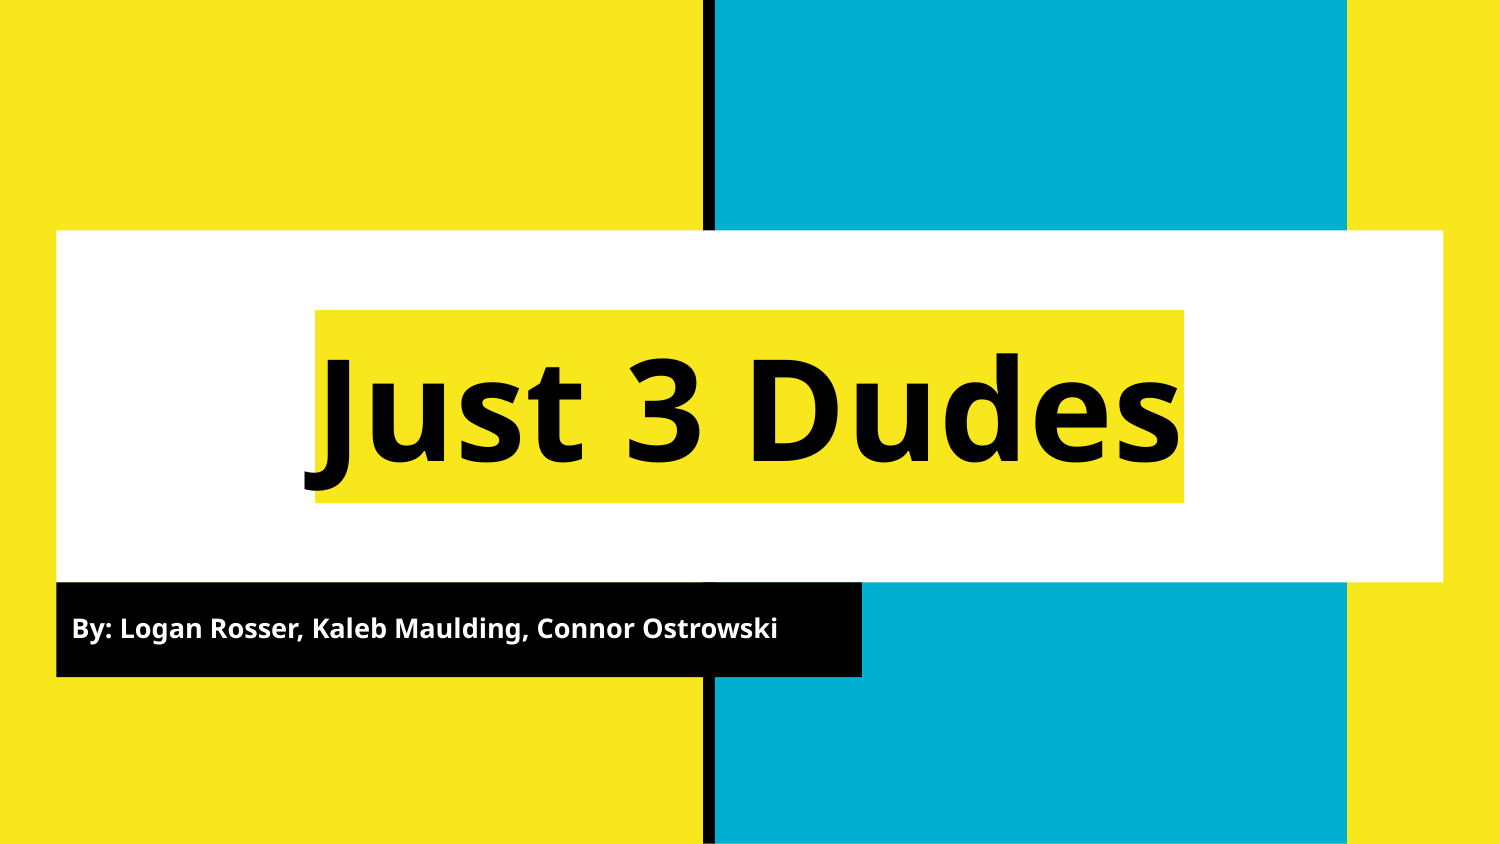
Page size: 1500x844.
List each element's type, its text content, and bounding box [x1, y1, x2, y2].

subtitle By: Logan Rosser, Kaleb Maulding, Connor Ostrowski [56, 582, 862, 678]
title Just 3 Dudes [56, 230, 1444, 583]
